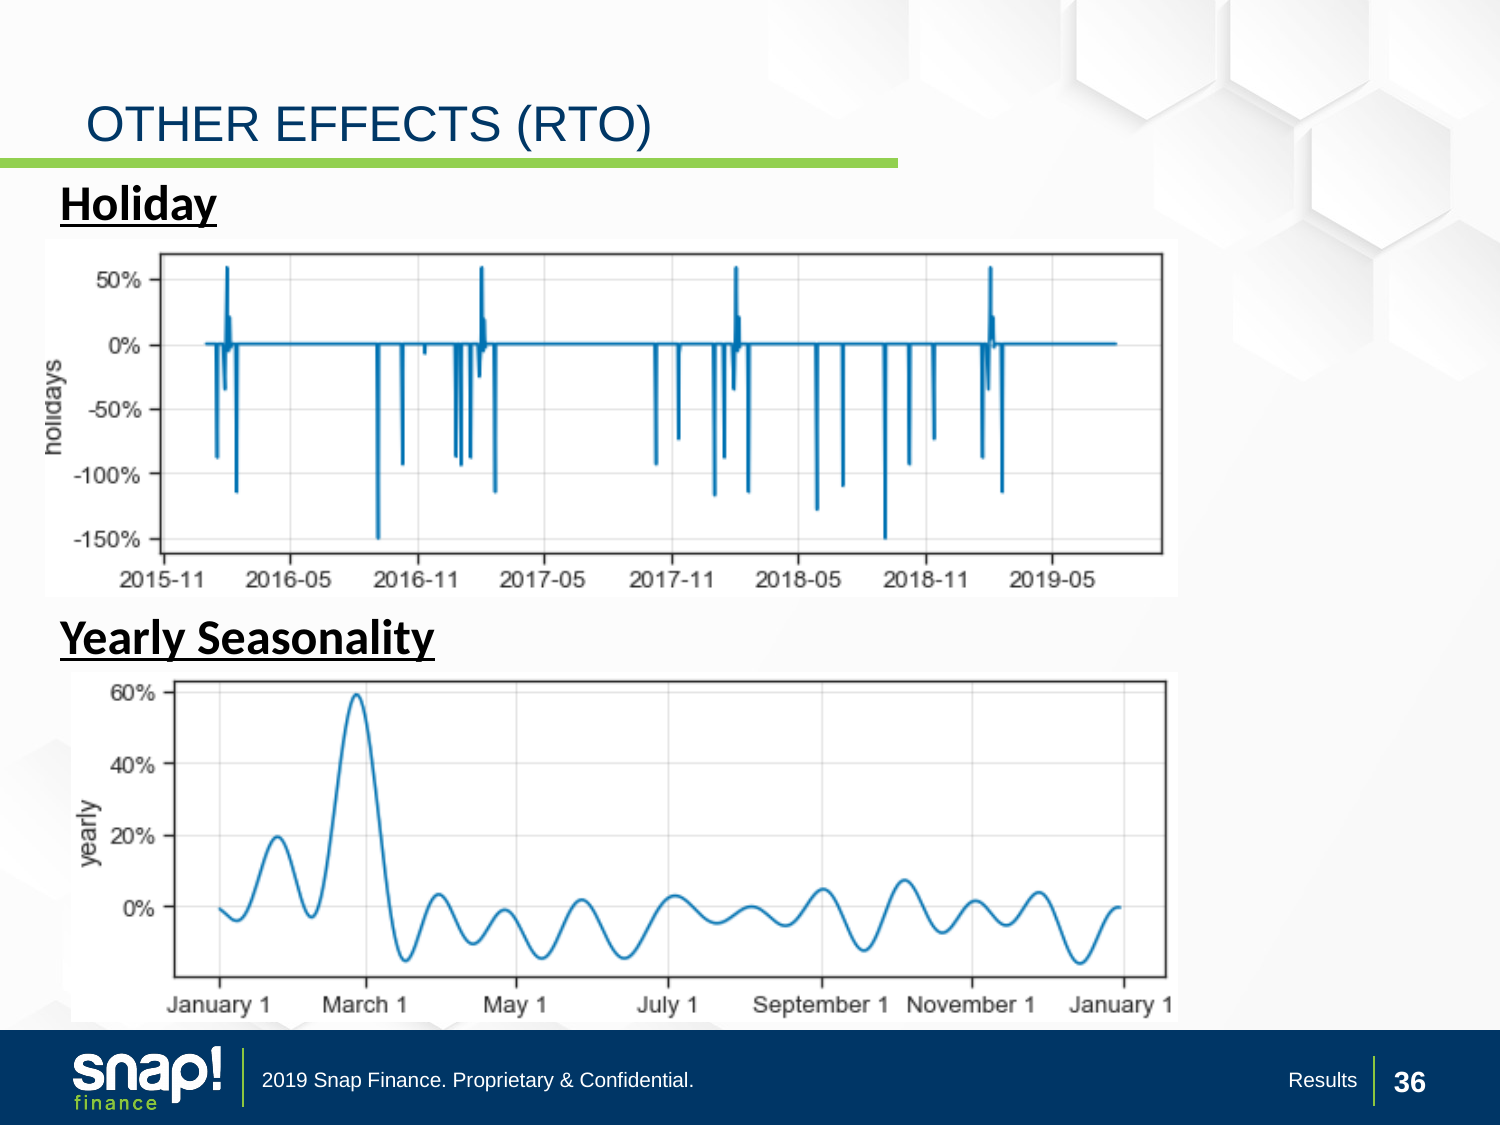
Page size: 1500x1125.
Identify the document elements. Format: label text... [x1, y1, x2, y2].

list Other Effects (RTO) [71, 90, 885, 179]
text_box Holiday [45, 163, 287, 239]
text_box Yearly Seasonality [45, 598, 539, 672]
picture [0, 0, 1500, 1030]
list Results [1112, 1062, 1373, 1099]
